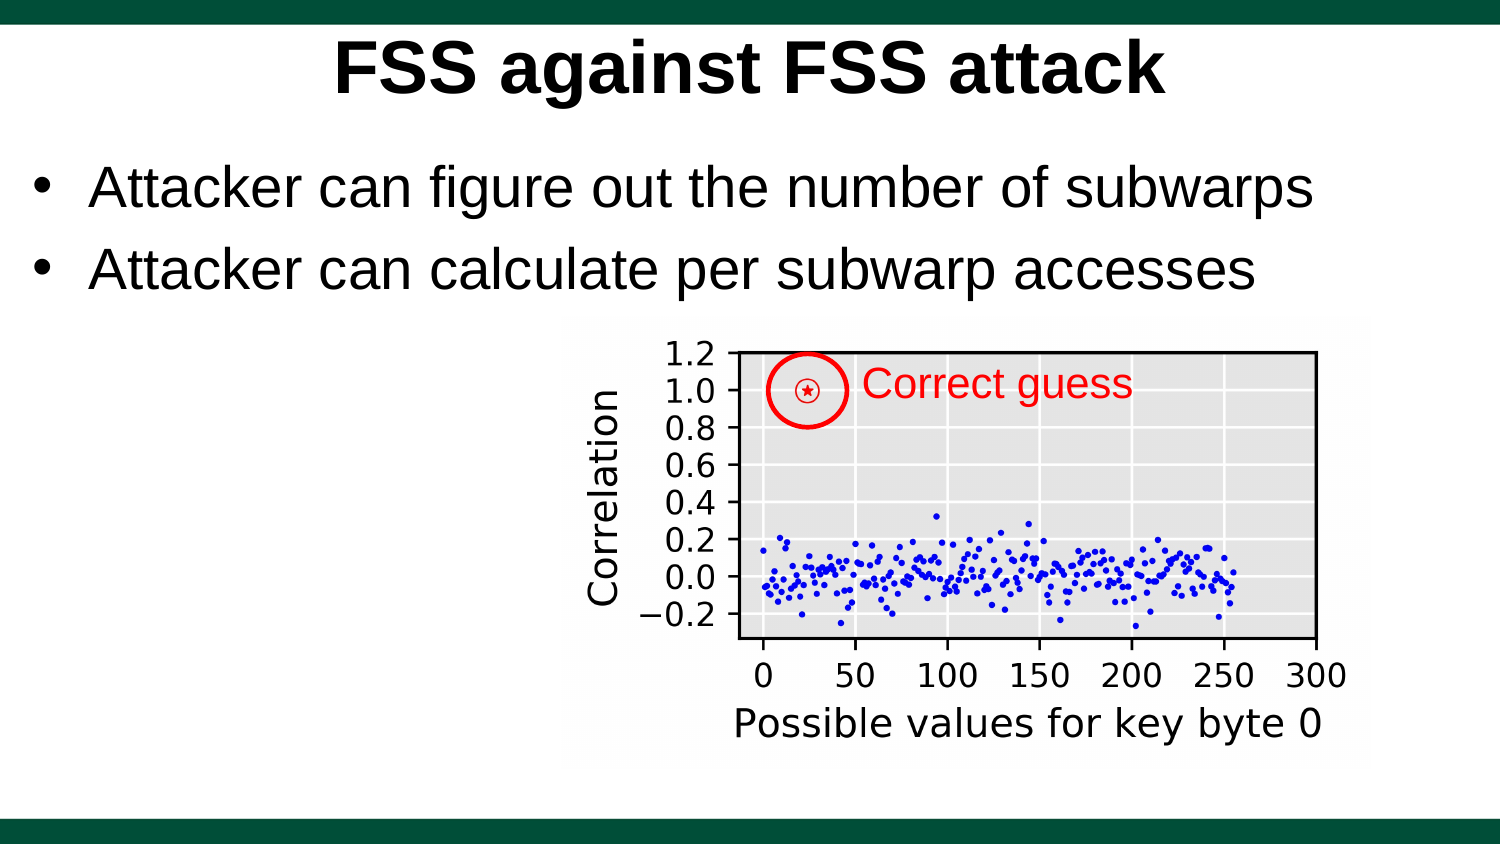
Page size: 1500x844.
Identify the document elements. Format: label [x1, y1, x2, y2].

title [17, 0, 1483, 141]
picture [0, 0, 1500, 844]
list [17, 141, 1483, 754]
